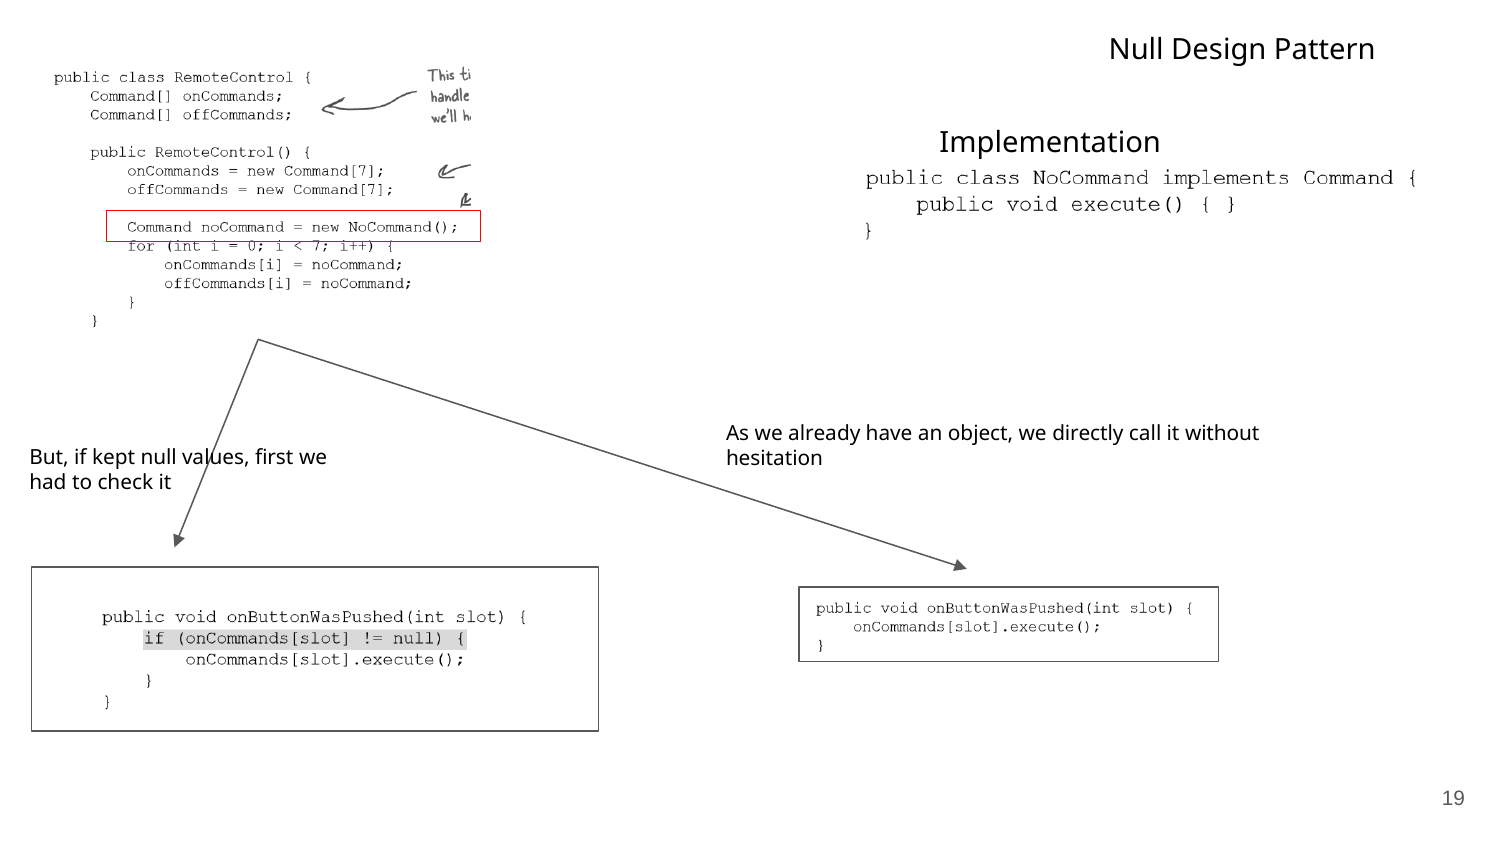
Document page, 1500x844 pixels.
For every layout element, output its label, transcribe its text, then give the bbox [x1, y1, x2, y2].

text_box [476, 210, 481, 242]
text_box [257, 339, 968, 570]
text_box But, if kept null values, first we had to check it [14, 429, 169, 494]
picture [799, 587, 1219, 661]
text_box As we already have an object, we directly call it without hesitation [973, 405, 1354, 494]
picture [794, 149, 1460, 274]
text_box Null Design Pattern [1093, 15, 1454, 89]
slide_number ‹#› [1389, 764, 1480, 830]
picture [45, 19, 471, 340]
text_box Implementation [924, 108, 1330, 147]
picture [31, 567, 598, 731]
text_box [174, 339, 259, 548]
